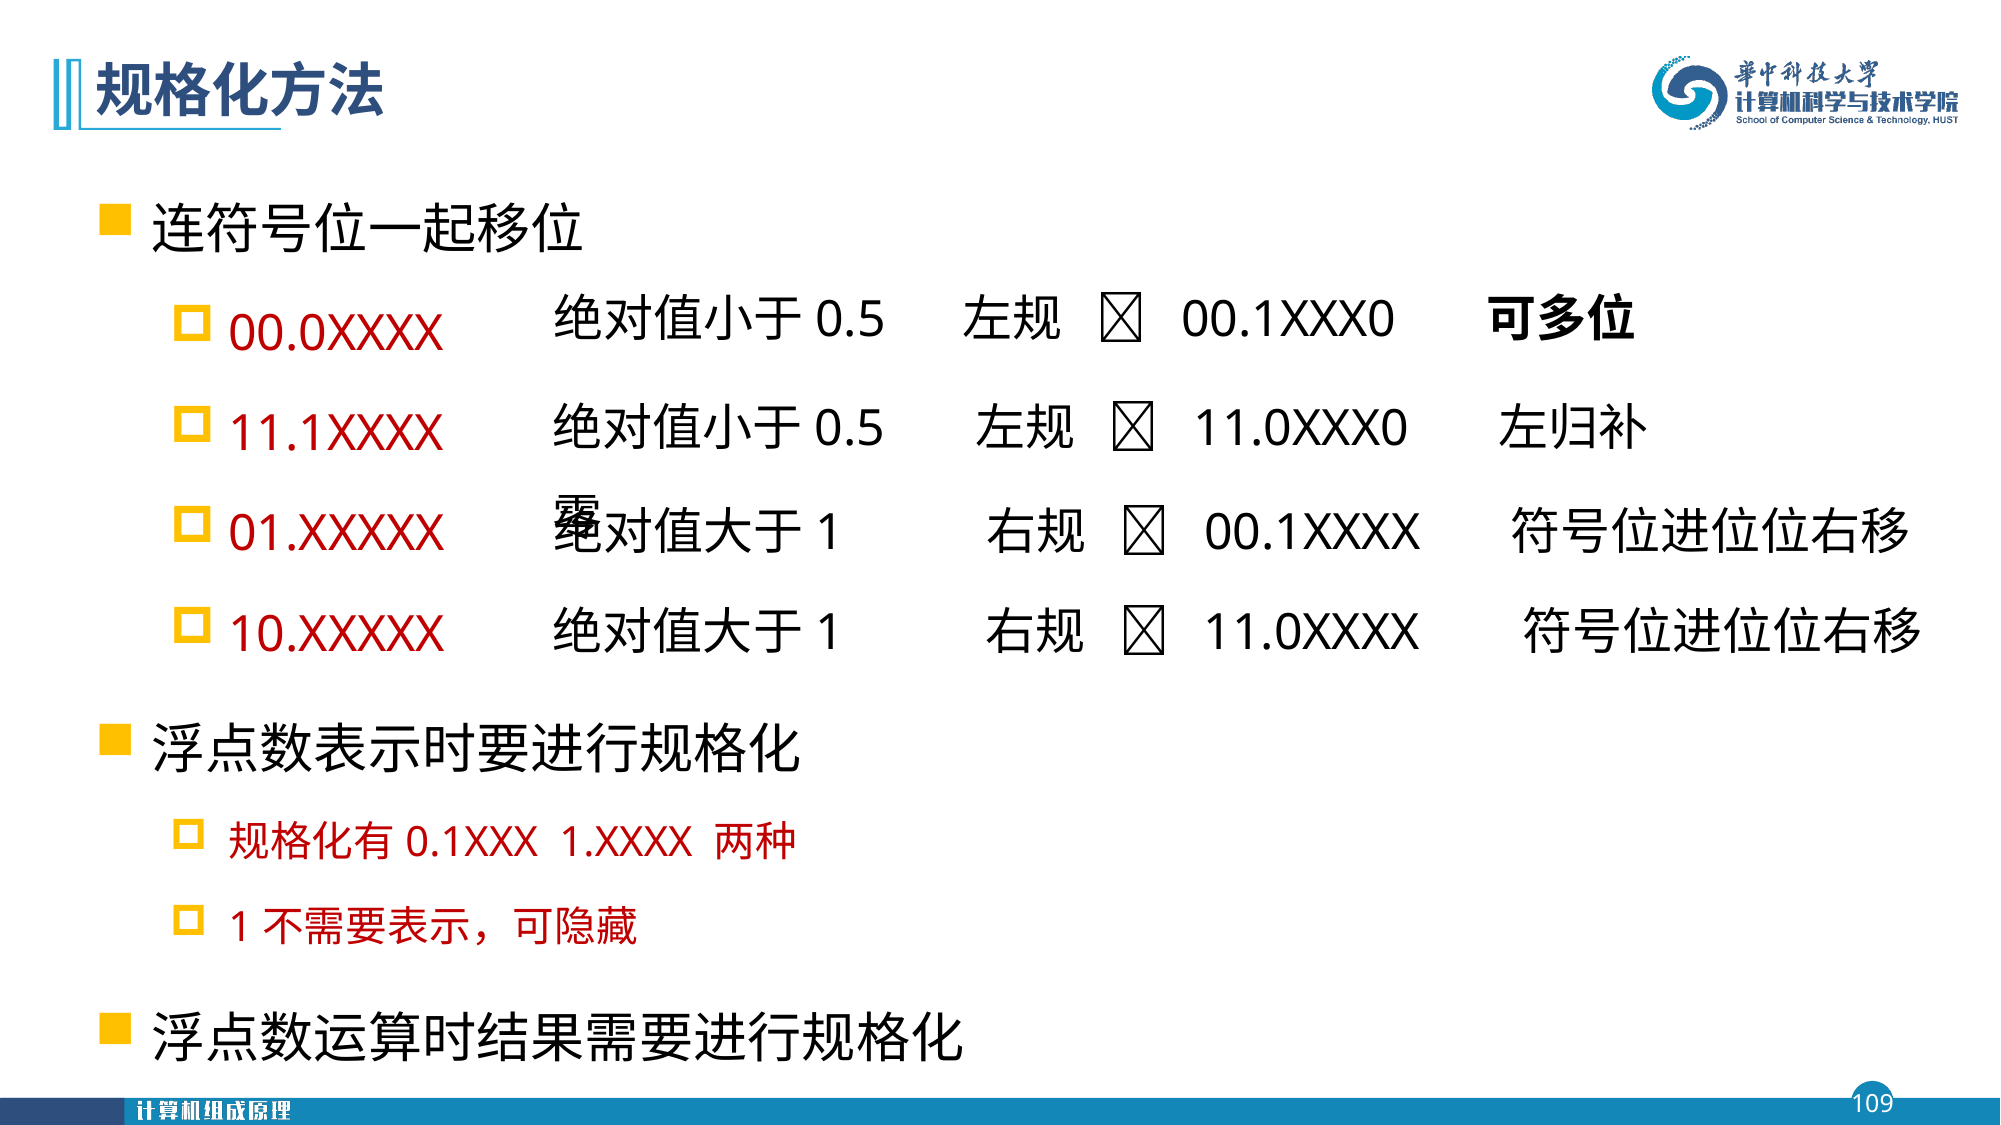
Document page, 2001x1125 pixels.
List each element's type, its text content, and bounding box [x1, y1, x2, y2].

text_box 绝对值大于1 右规  00.1XXXX 符号位进位位右移 [463, 462, 2000, 567]
picture [1805, 56, 1958, 130]
text_box 绝对值小于0.5 左规  00.1XXX0 可多位 [538, 279, 1652, 354]
list 连符号位一起移位 00.0XXXX 11.1XXXX 01.XXXXX 10.XXXXX 浮点数表示时要进行规格化 规格化有0.1XXX 1.XXXX 两种 1不需要表示，可隐藏 浮点数运算时结果需要进行规格化 [80, 154, 1805, 1080]
title 规格化方法 [80, 42, 1805, 144]
text_box 绝对值小于0.5 左规  11.0XXX0 左归补零 [462, 358, 1692, 553]
text_box 绝对值大于1 右规  11.0XXXX 符号位进位位右移 [463, 562, 1956, 668]
